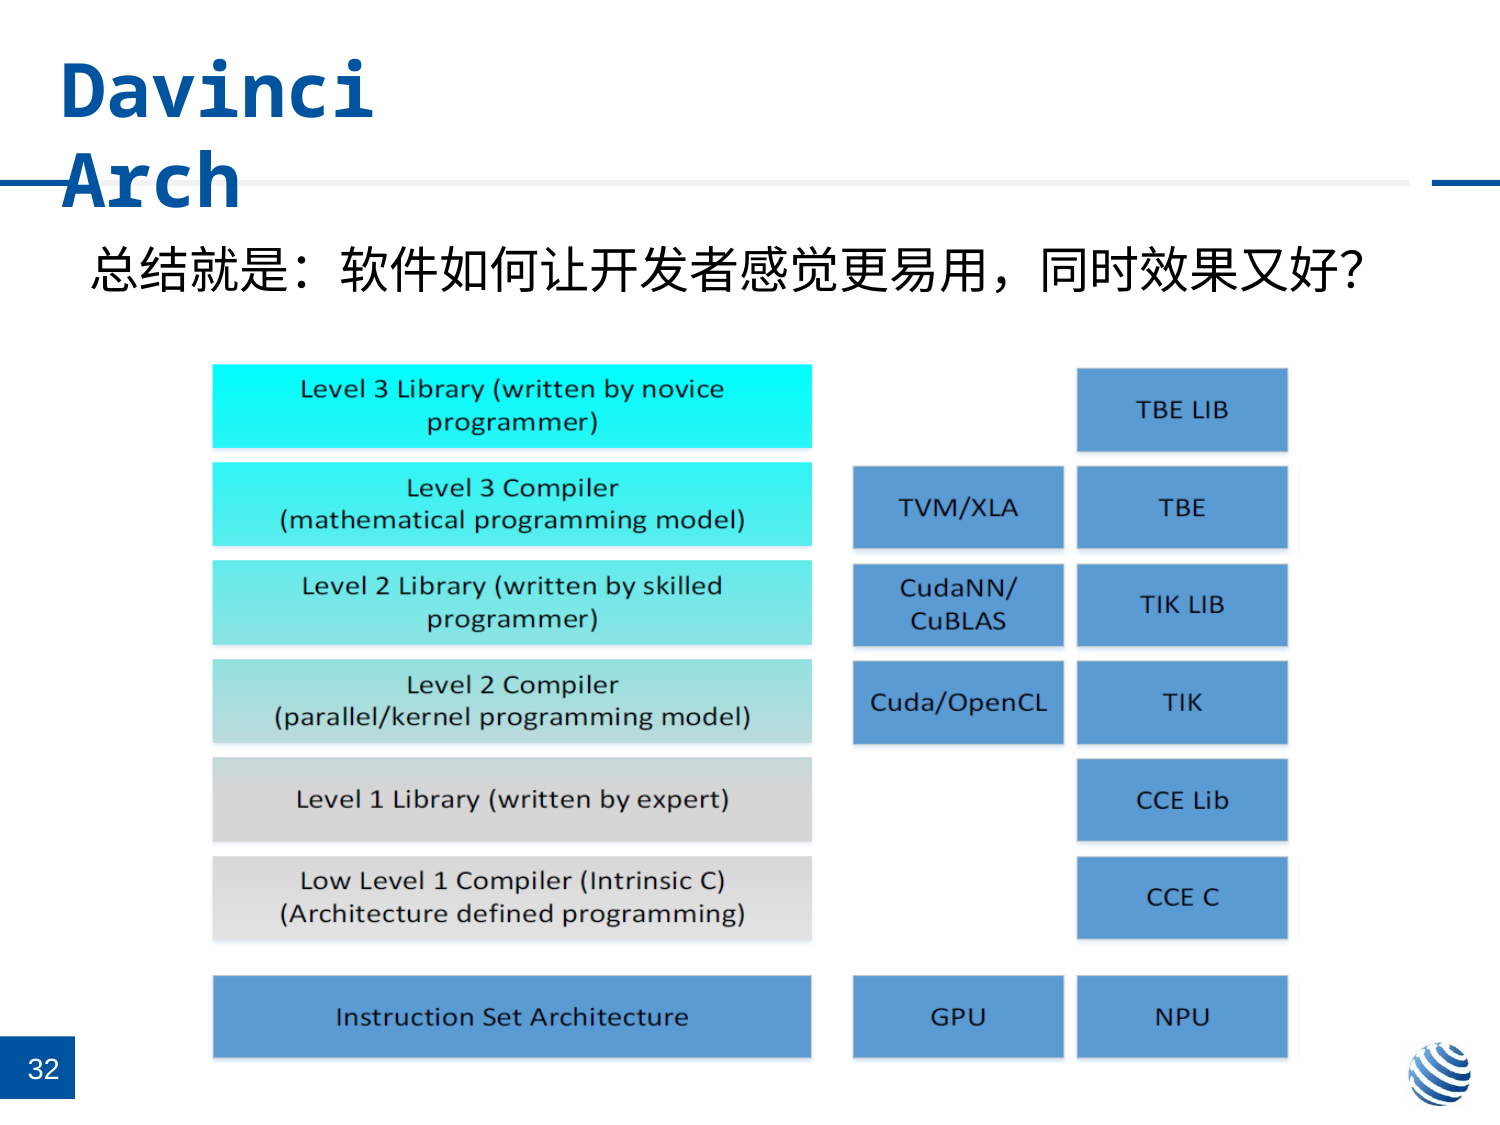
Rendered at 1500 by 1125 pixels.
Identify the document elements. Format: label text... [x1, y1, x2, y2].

picture [193, 349, 1480, 1108]
text_box 总结就是：软件如何让开发者感觉更易用，同时效果又好？ [75, 231, 1424, 306]
text_box Davinci Arch [46, 35, 539, 230]
slide_number 32 [0, 1036, 76, 1100]
